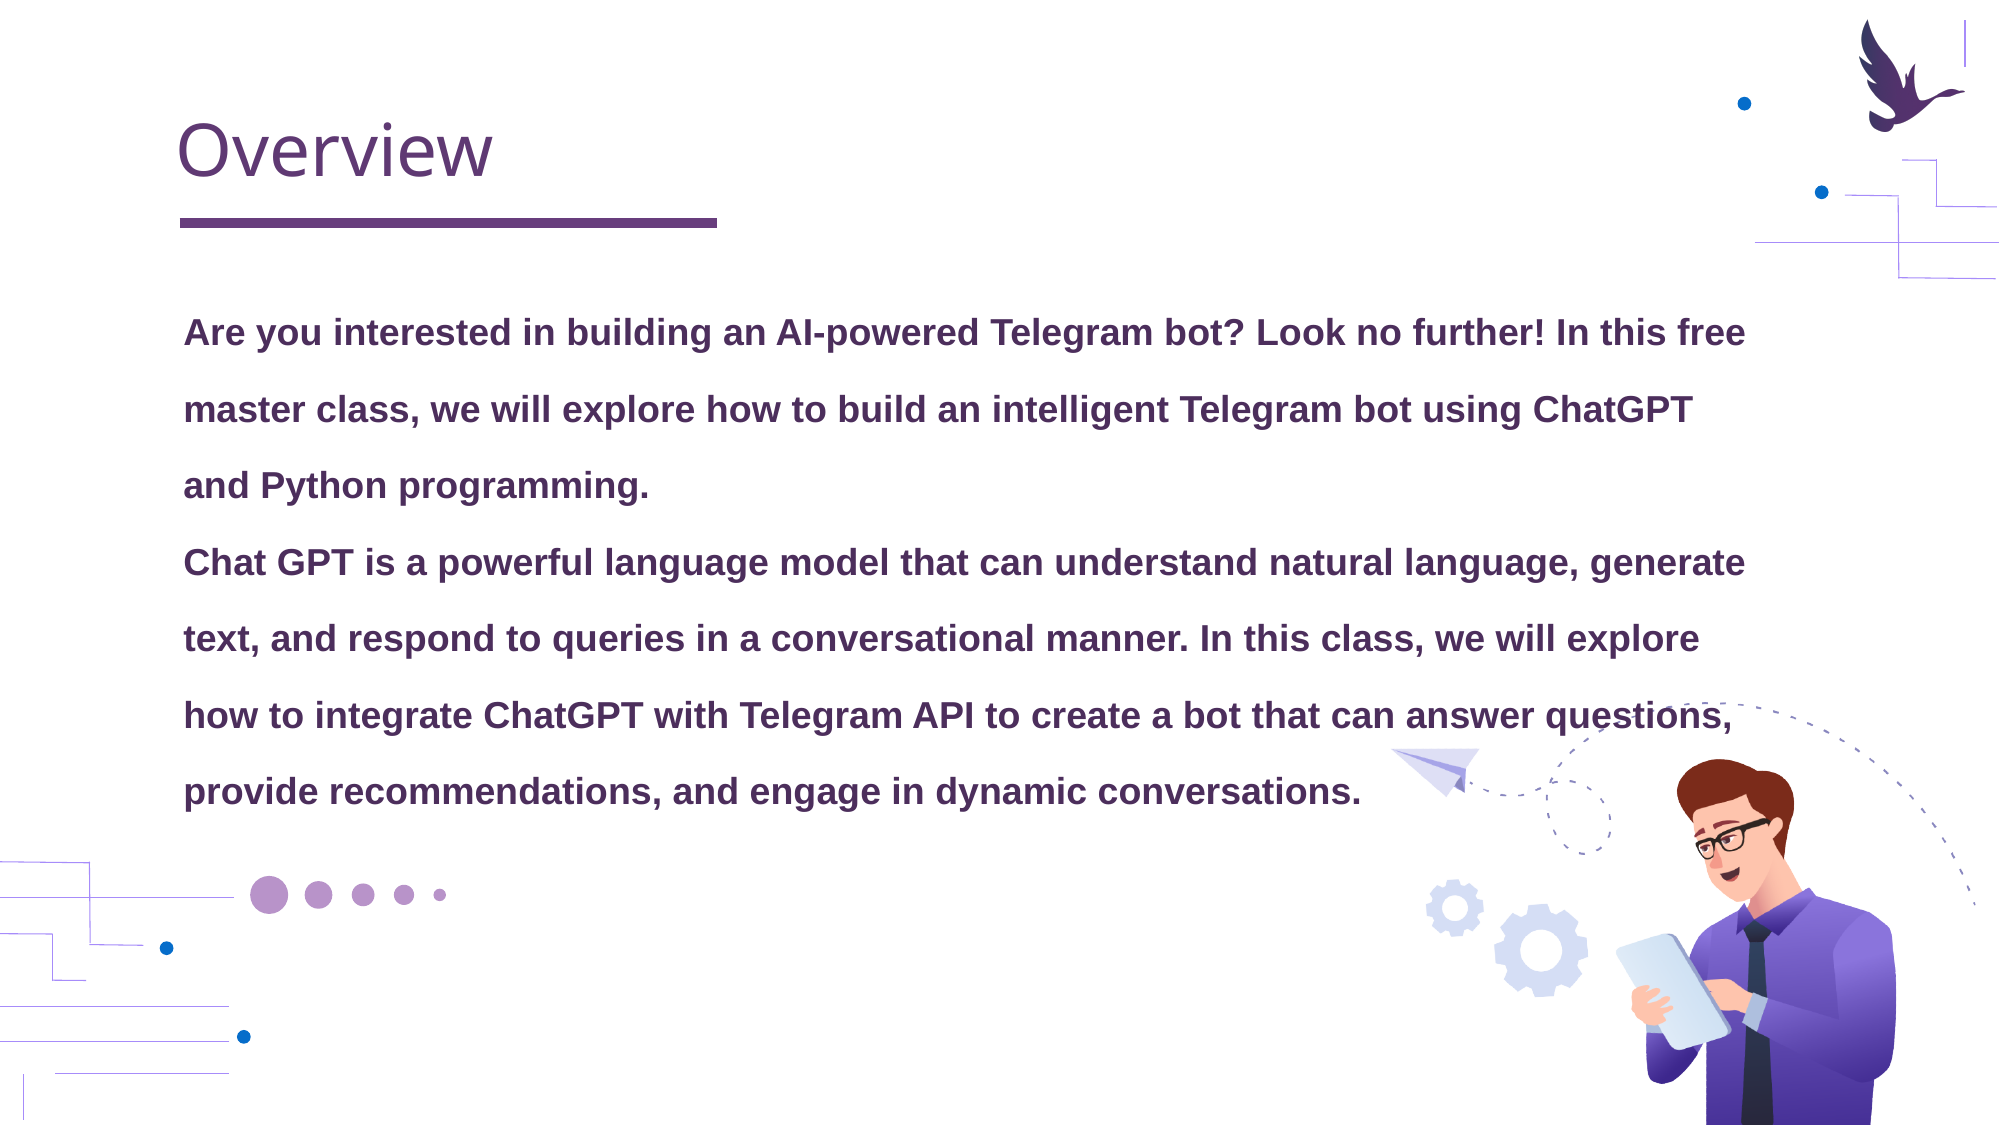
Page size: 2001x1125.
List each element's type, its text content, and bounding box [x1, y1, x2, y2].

text_box [432, 887, 448, 903]
picture [1859, 19, 1965, 132]
text_box Overview [161, 96, 828, 199]
picture [887, 470, 2000, 1125]
text_box [392, 883, 416, 907]
text_box Are you interested in building an AI-powered Telegram bot? Look no further! In this free master class, we will explore how to build an intelligent Telegram bot using ChatGPT and Python programming. Chat GPT is a powerful language model that can understand natural language, generate text, and respond to queries in a conversational manner. In this class, we will explore how to integrate ChatGPT with Telegram API to create a bot that can answer questions, provide recommendations, and engage in dynamic conversations. [168, 269, 1820, 820]
text_box [251, 874, 290, 915]
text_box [0, 861, 251, 1120]
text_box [1737, 20, 2000, 279]
text_box [350, 882, 376, 908]
text_box [303, 880, 334, 910]
